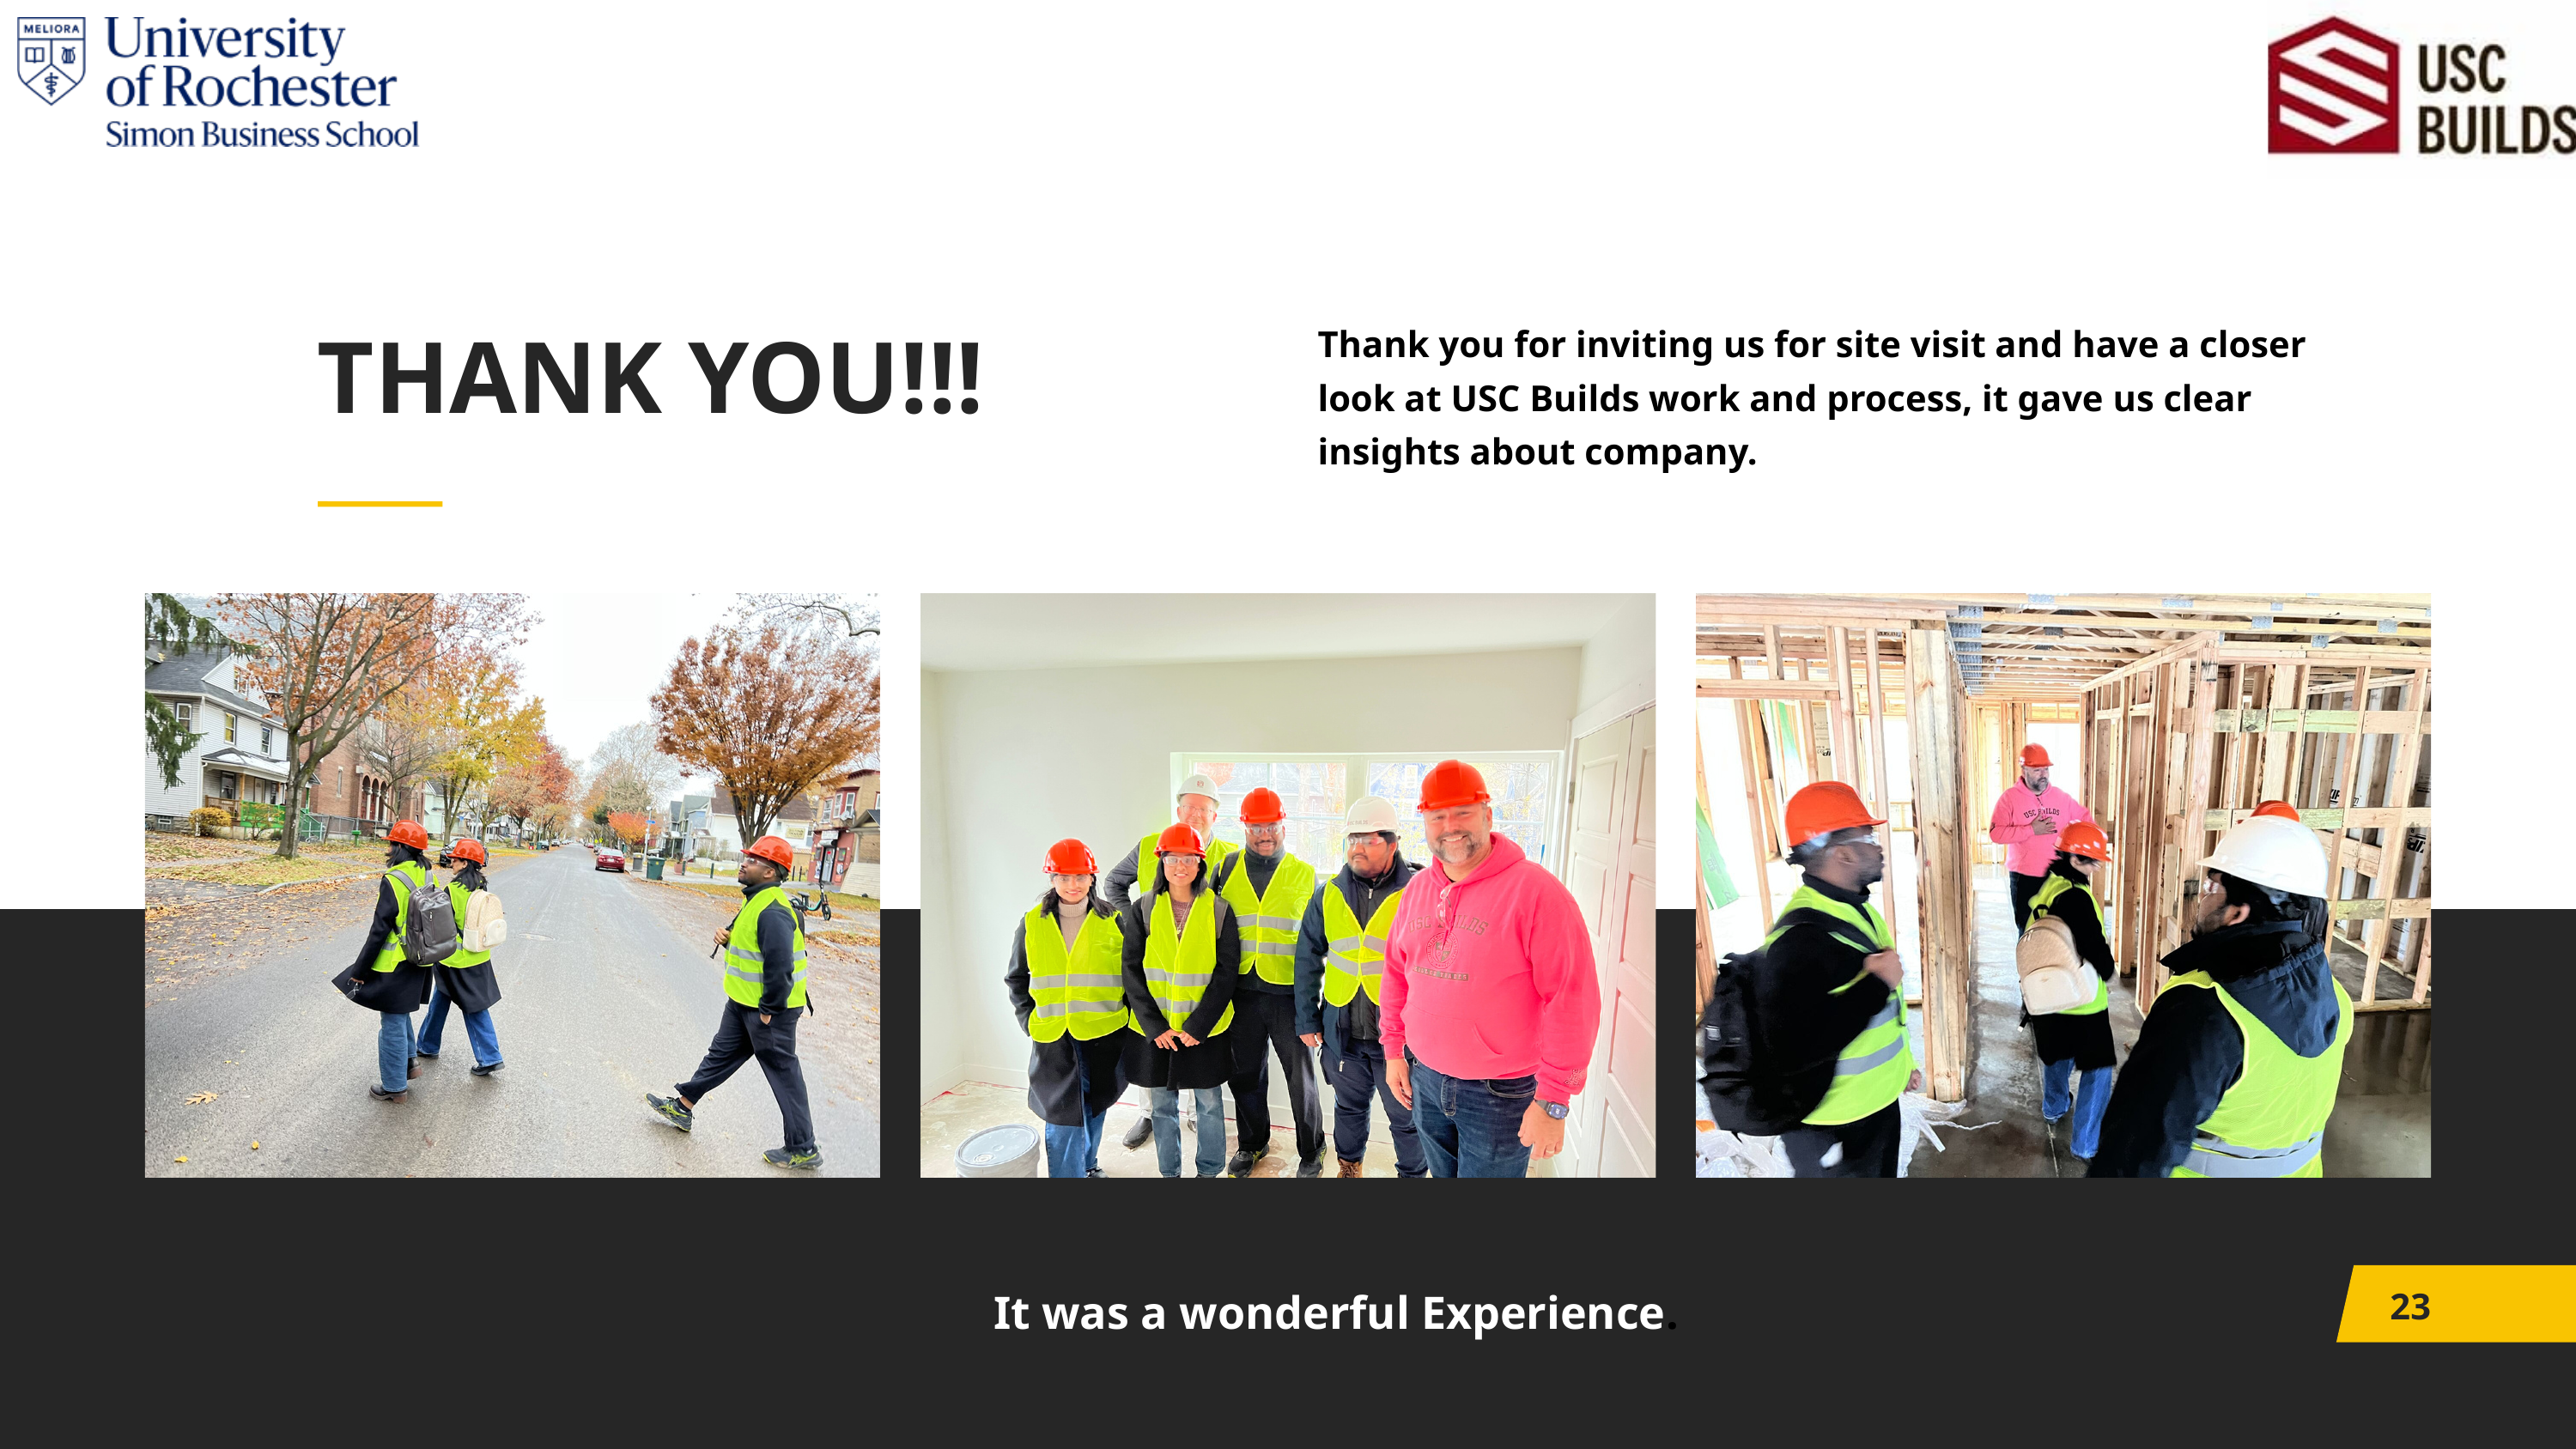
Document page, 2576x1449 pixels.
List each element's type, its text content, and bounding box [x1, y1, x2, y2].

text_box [1695, 592, 2432, 1178]
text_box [0, 908, 2576, 1449]
text_box Thank you for inviting us for site visit and have a closer look at USC Builds work and process, it gave us clear insights about company. [1317, 311, 2360, 472]
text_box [2336, 1264, 2576, 1343]
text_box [920, 592, 1656, 1178]
text_box [2267, 0, 2576, 179]
text_box THANK YOU!!! [318, 324, 1151, 433]
text_box [17, 17, 421, 147]
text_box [144, 592, 881, 1178]
